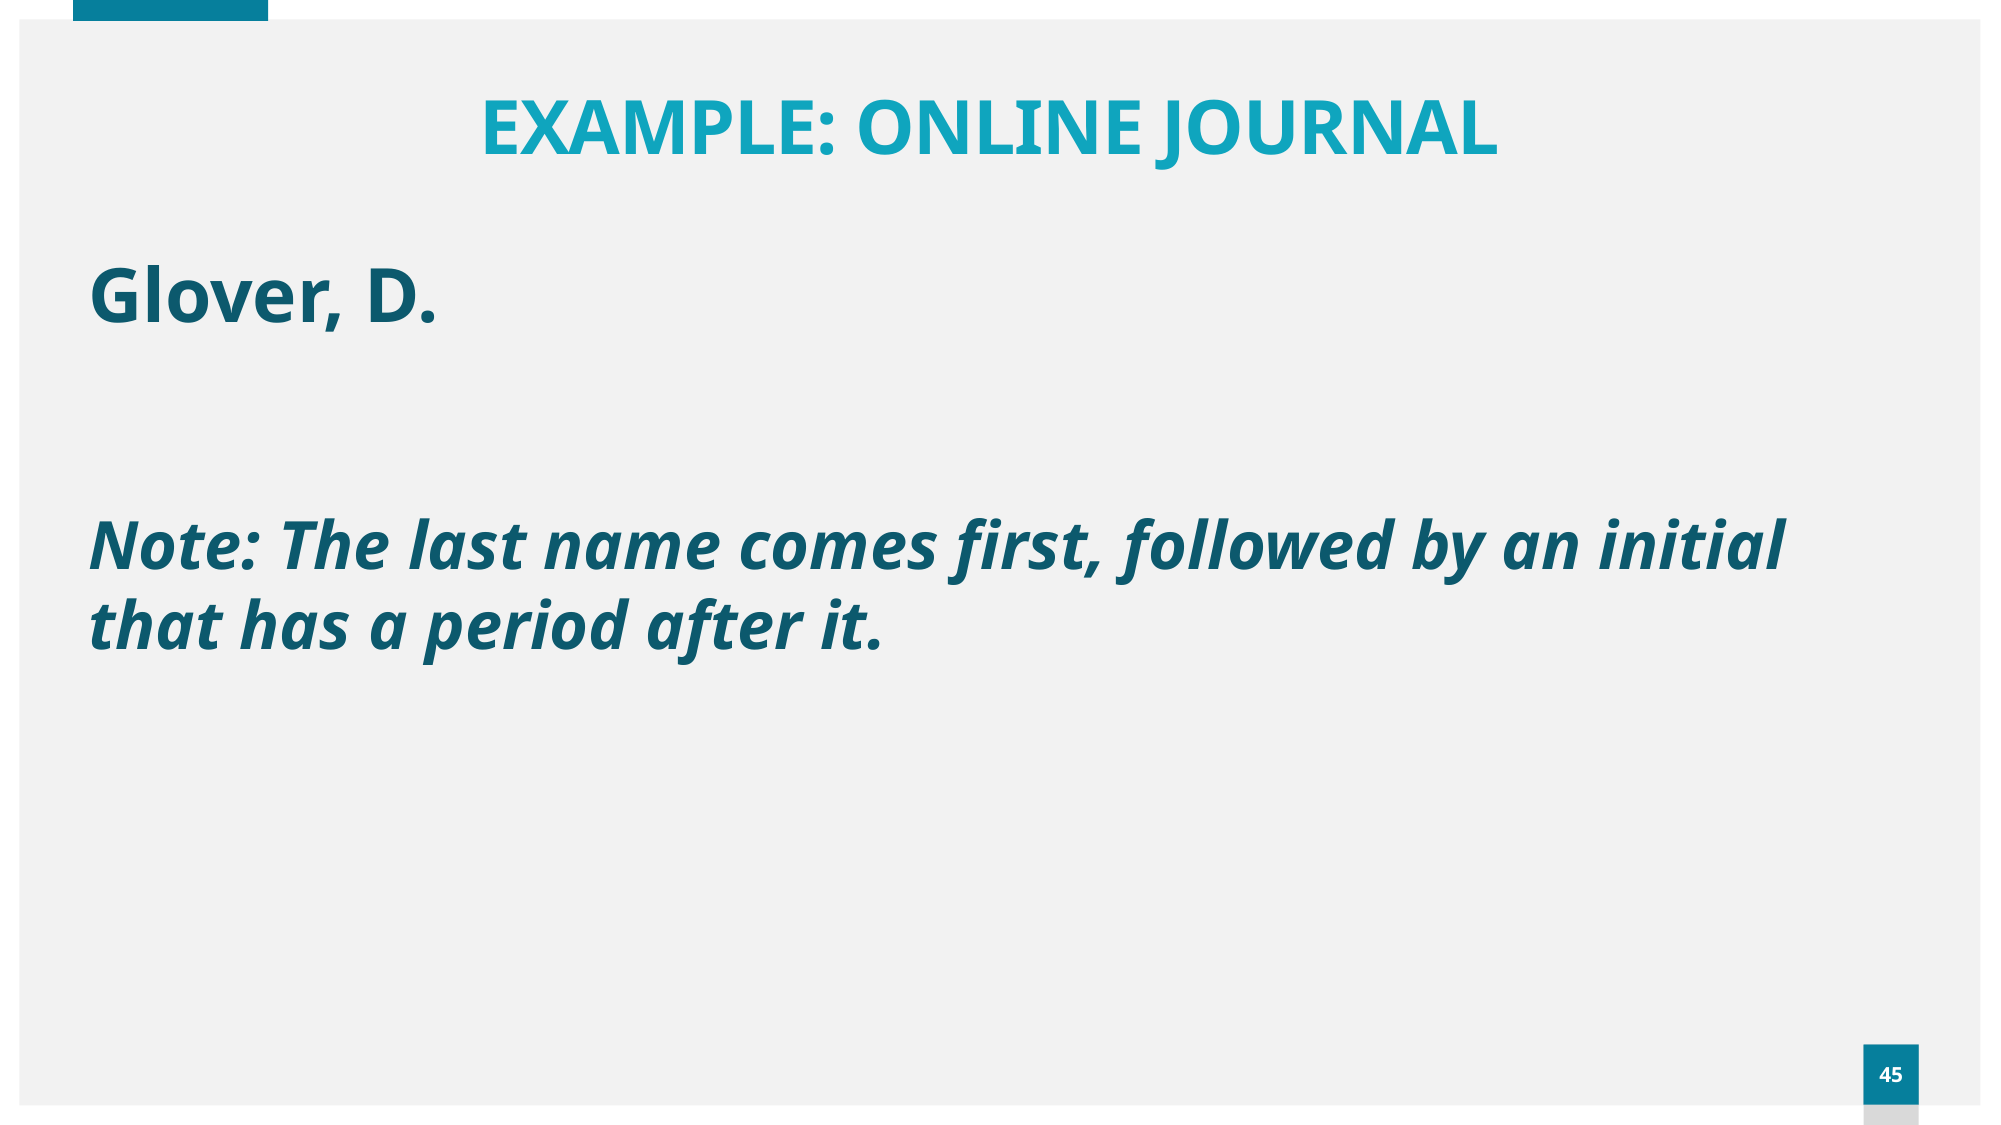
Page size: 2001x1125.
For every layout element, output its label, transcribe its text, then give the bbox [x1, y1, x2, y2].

title EXAMPLE: ONLINE JOURNAL [73, 82, 1907, 179]
list Glover, D. Note: The last name comes first, followed by an initial that has a period after it. [73, 239, 1907, 1023]
